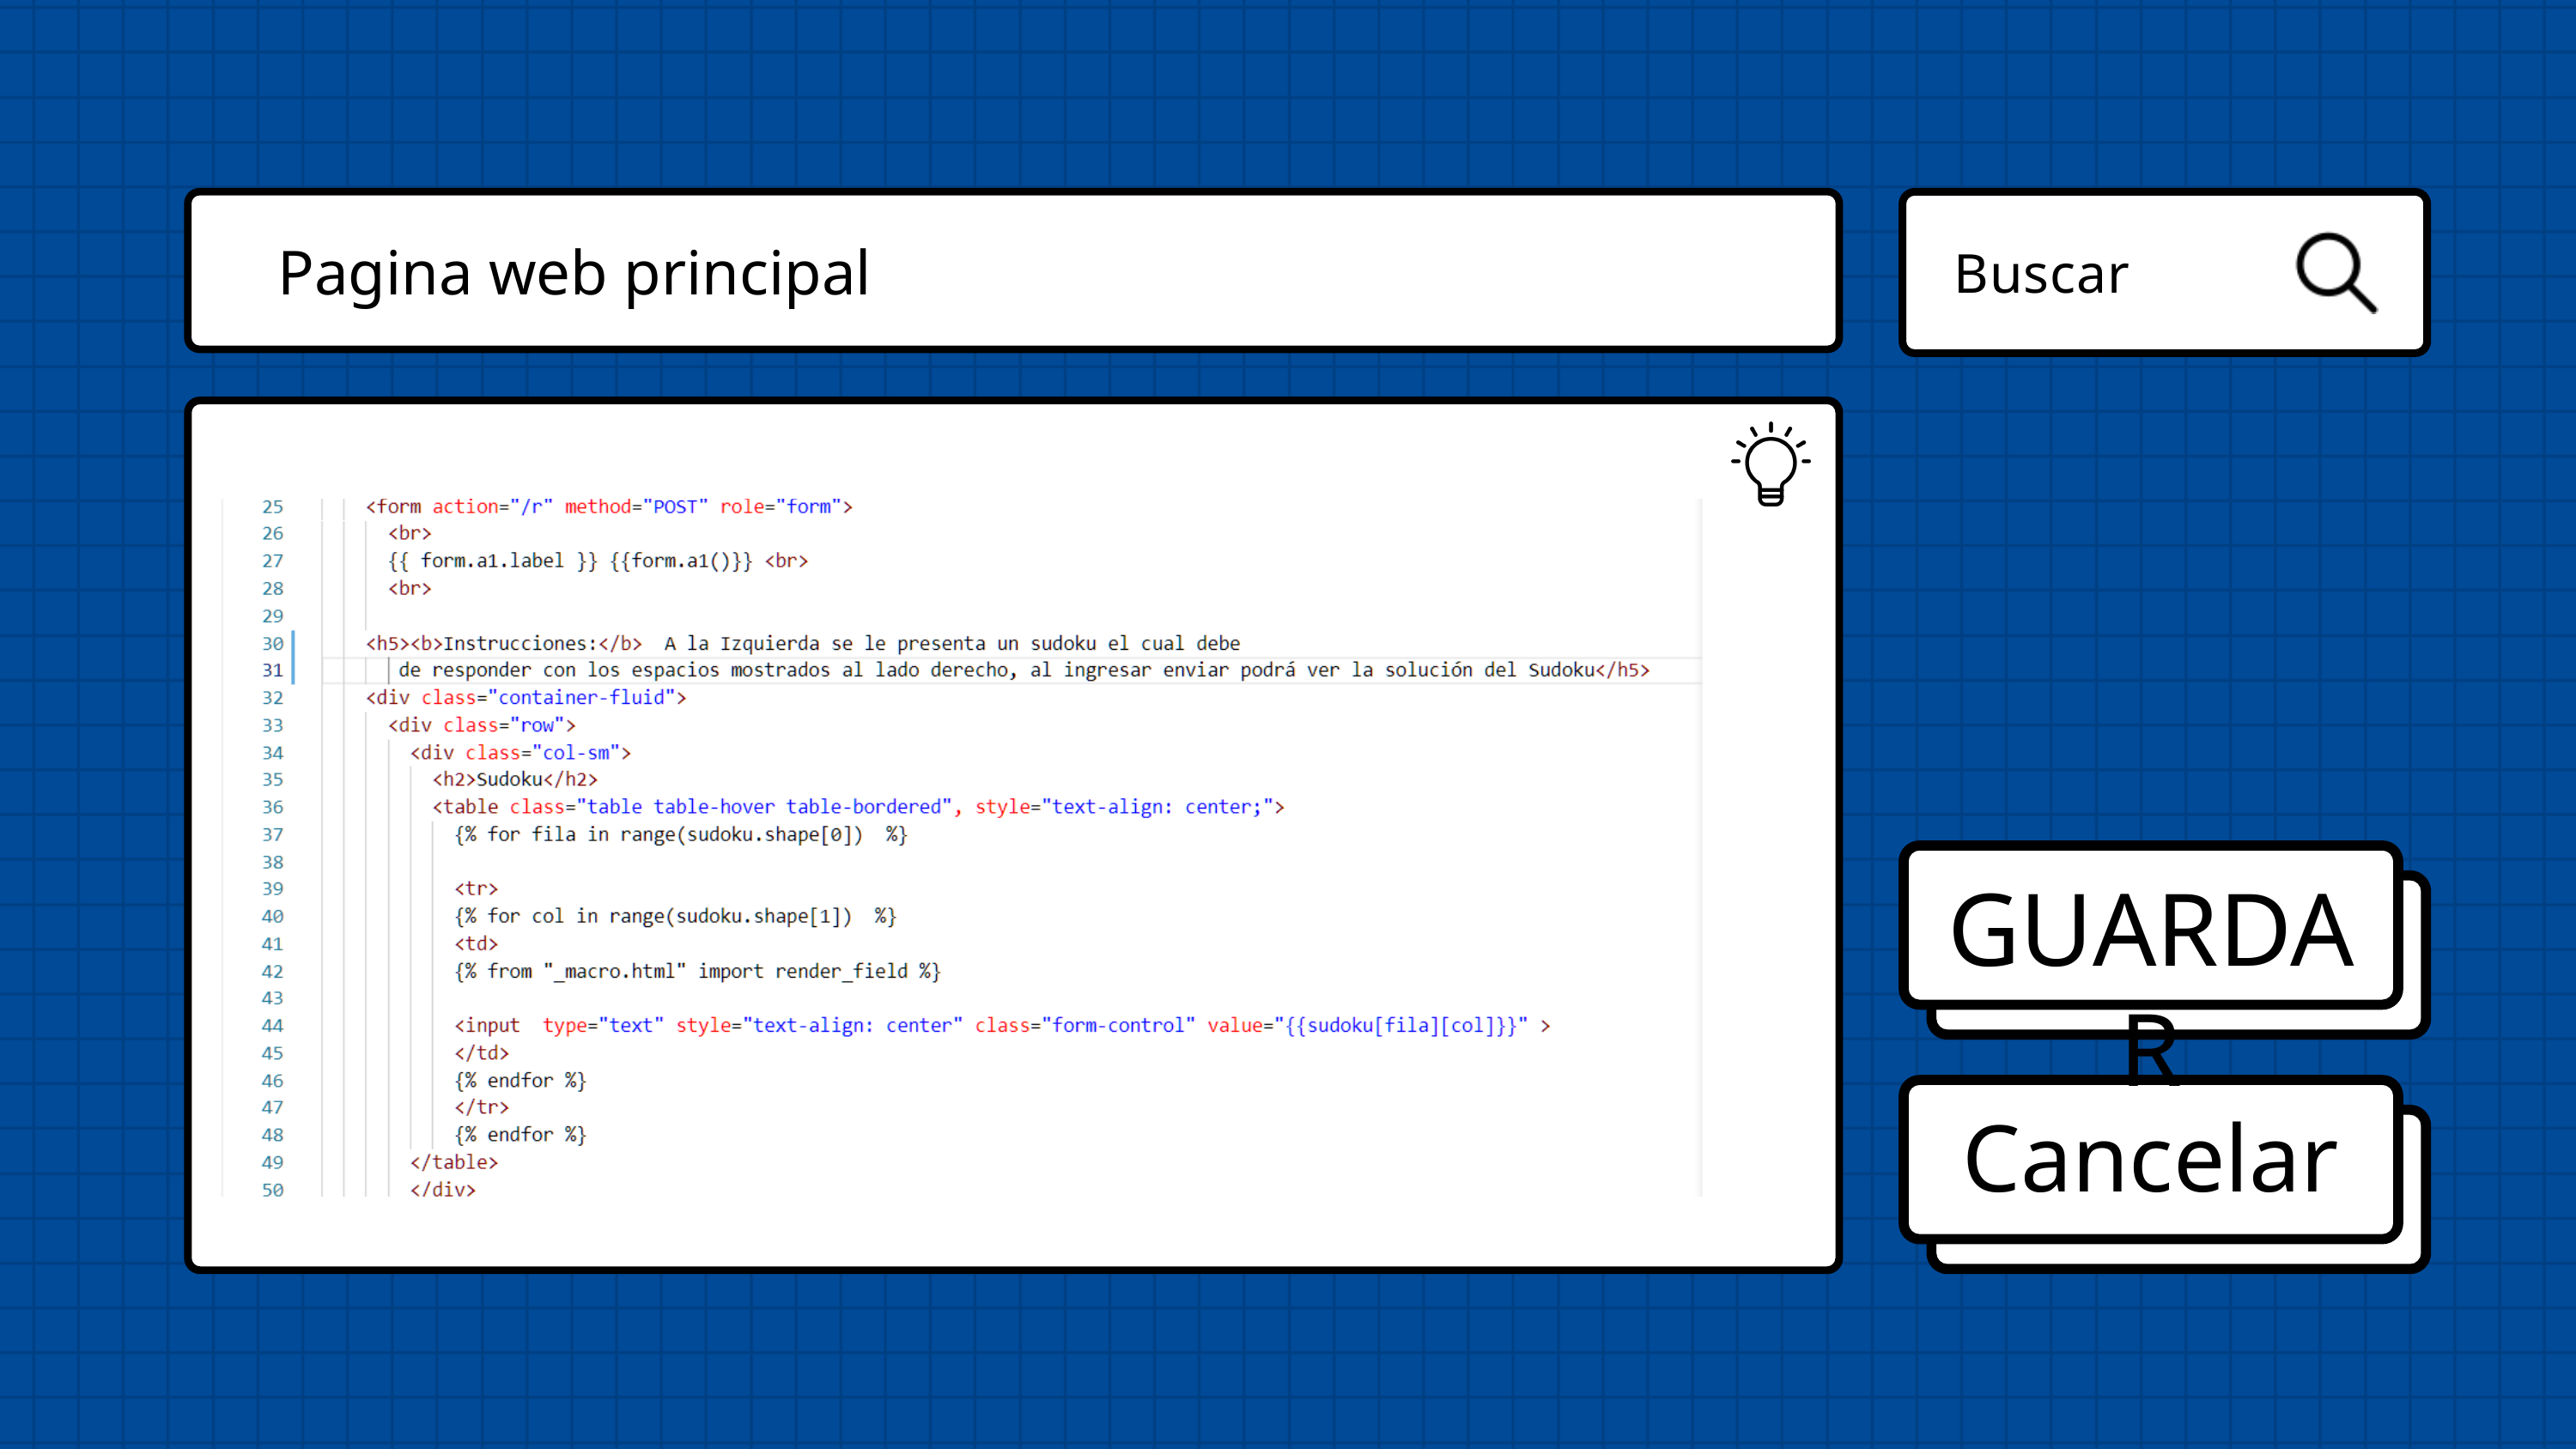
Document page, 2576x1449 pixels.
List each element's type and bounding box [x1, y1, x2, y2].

text_box [1898, 187, 2432, 358]
text_box [184, 396, 1844, 1275]
text_box [1898, 1074, 2432, 1275]
text_box [184, 187, 1844, 354]
text_box [1898, 840, 2432, 1040]
picture [0, 0, 2576, 1449]
